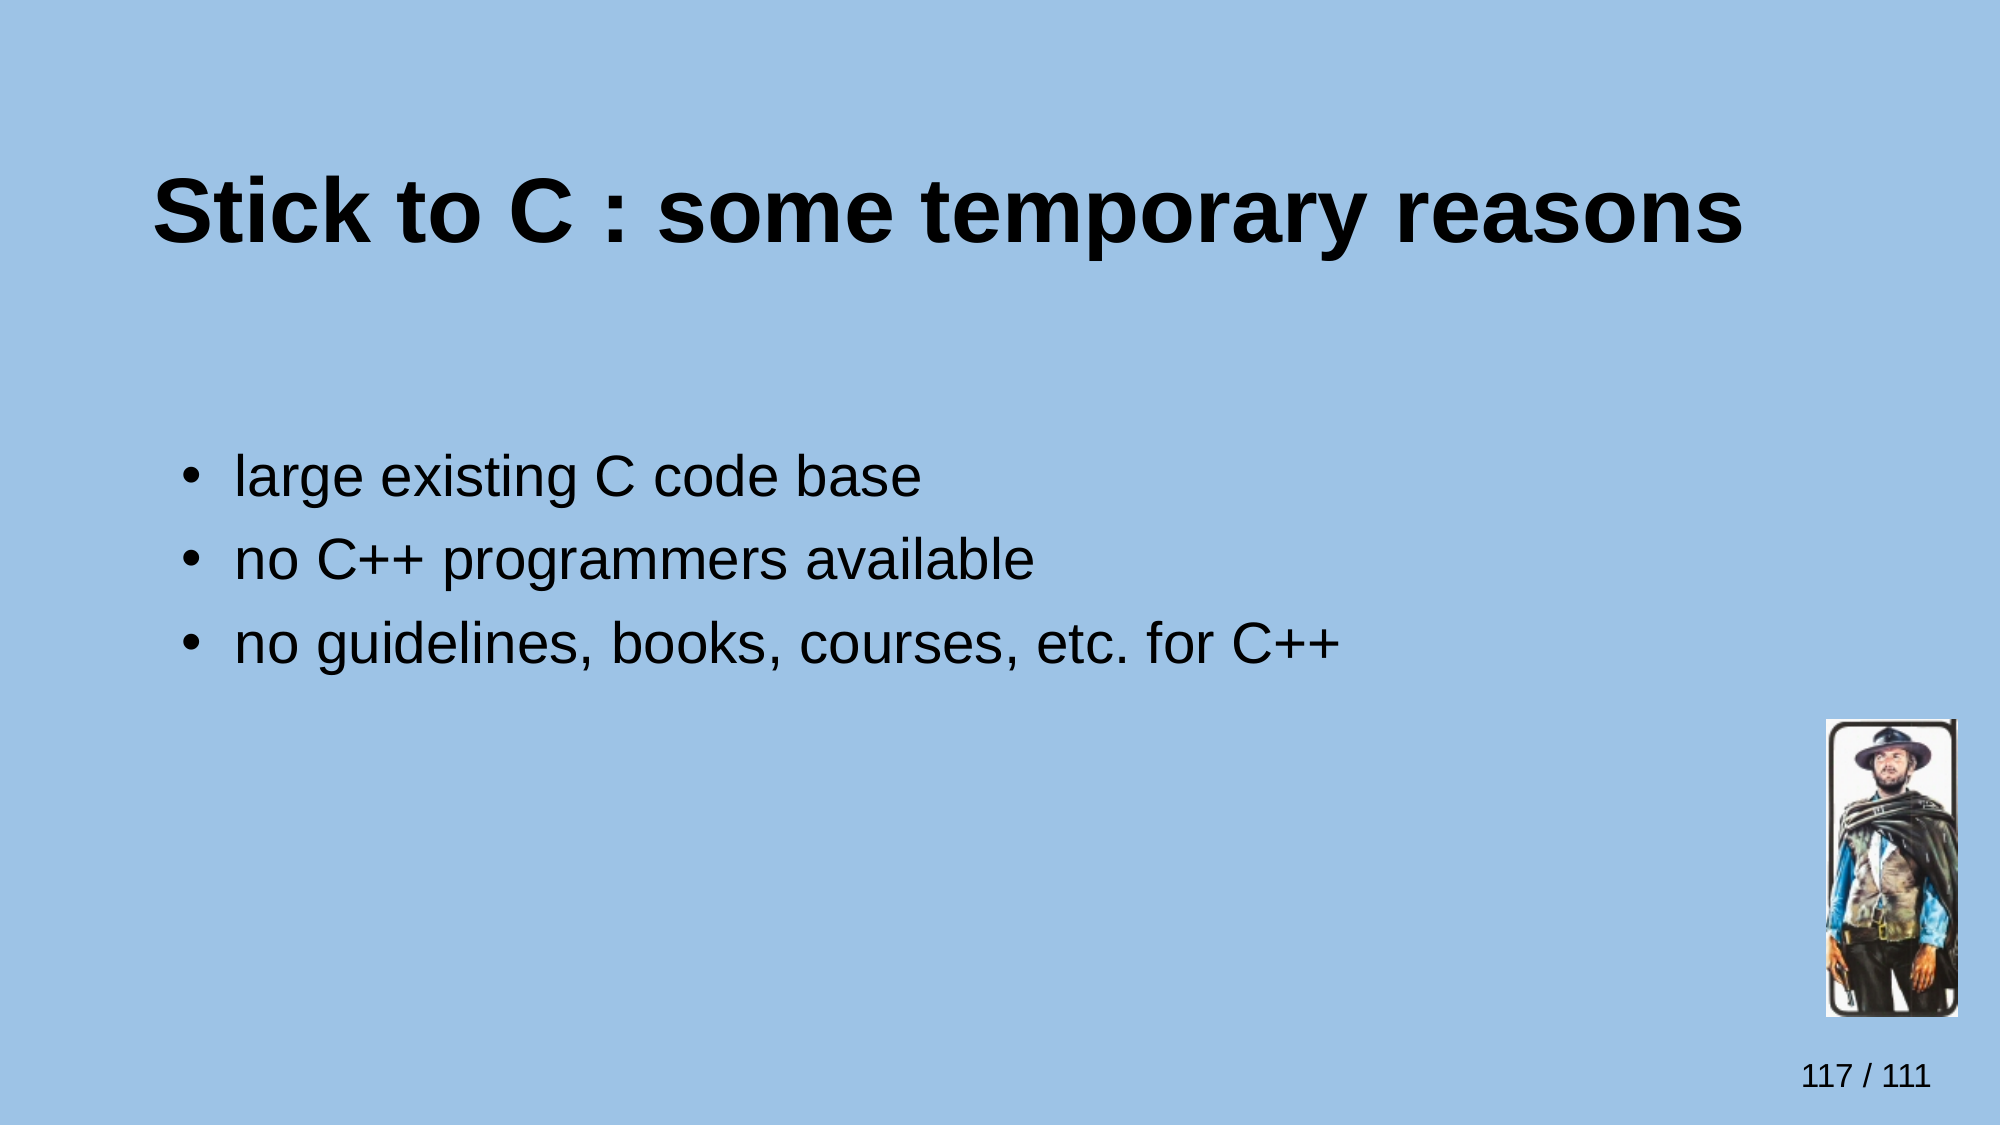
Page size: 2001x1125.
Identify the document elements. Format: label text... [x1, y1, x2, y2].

title Stick to C : some temporary reasons [137, 103, 1863, 322]
picture [1826, 719, 1958, 1017]
list large existing C code base no C++ programmers available no guidelines, books, courses, etc. for C++ [166, 347, 1935, 974]
